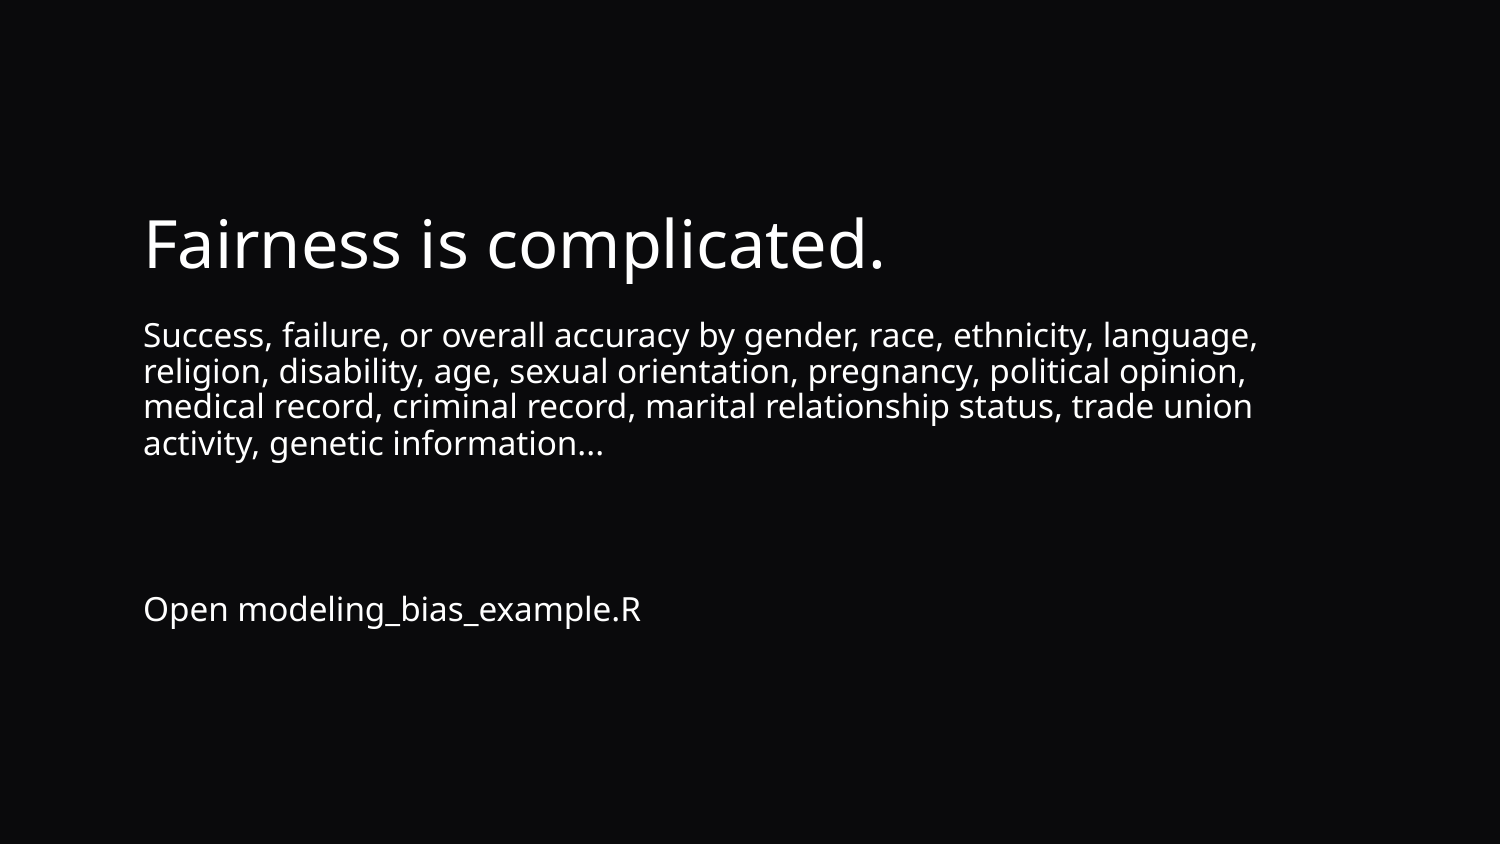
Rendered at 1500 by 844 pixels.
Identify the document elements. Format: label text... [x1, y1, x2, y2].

subtitle Fairness is complicated. [131, 416, 1369, 421]
text_box Open modeling_bias_example.R [131, 587, 1369, 690]
subtitle Fairness is complicated. [131, 204, 1369, 312]
subtitle Success, failure, or overall accuracy by gender, race, ethnicity, language, religion, disability, age, sexual orientation, pregnancy, political opinion, medical record, criminal record, marital relationship status, trade union activity, genetic information... [131, 312, 1369, 416]
